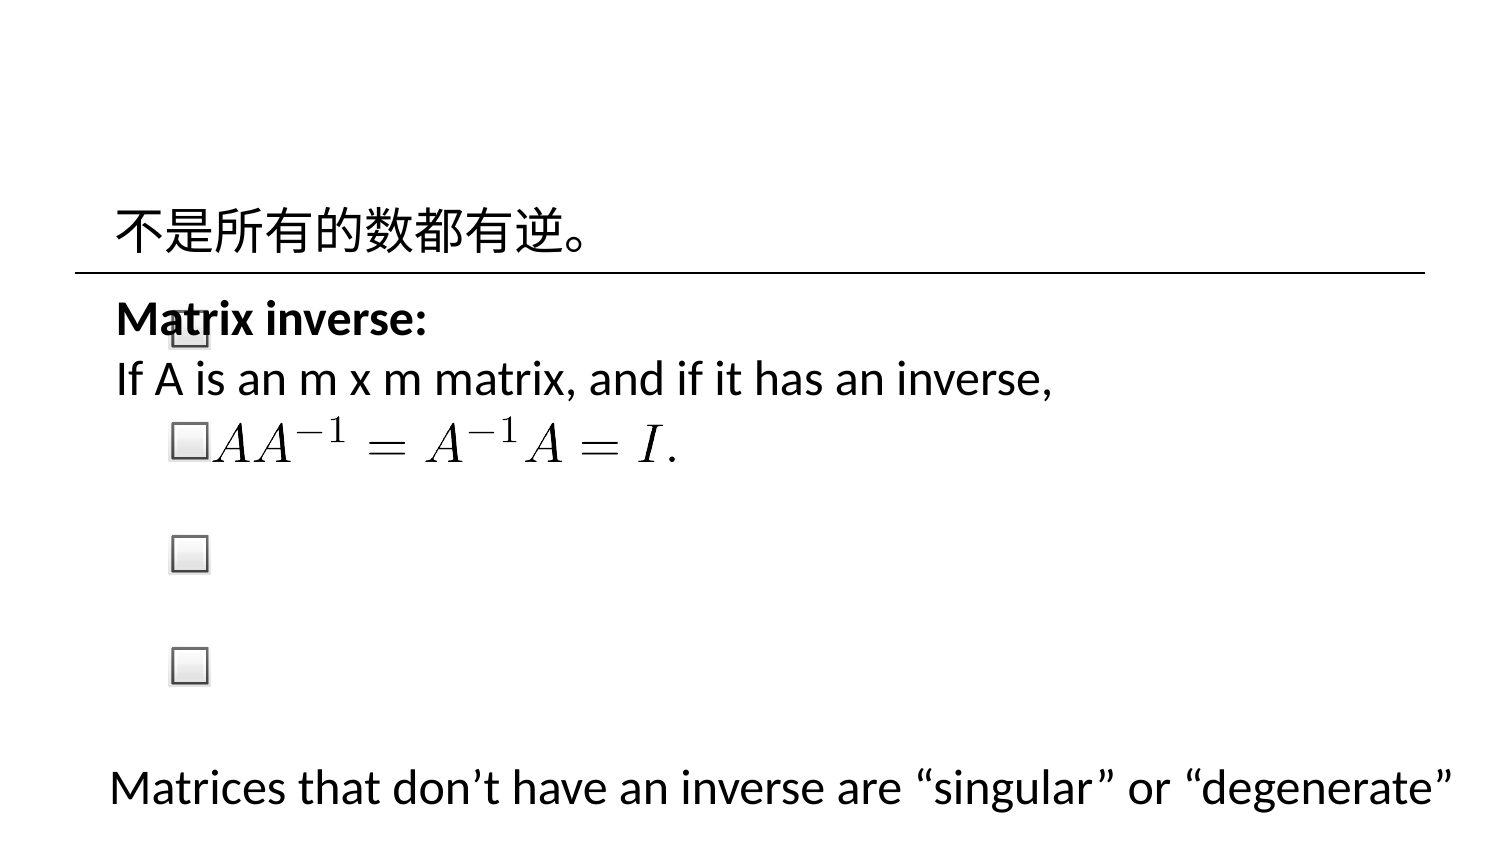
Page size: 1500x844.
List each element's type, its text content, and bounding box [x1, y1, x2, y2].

picture [212, 416, 676, 462]
text_box 不是所有的数都有逆。 [99, 192, 1375, 268]
text_box Matrix inverse: If A is an m x m matrix, and if it has an inverse, [100, 280, 1400, 413]
picture [168, 644, 211, 687]
picture [168, 419, 211, 462]
text_box Matrices that don’t have an inverse are “singular” or “degenerate” [94, 747, 1500, 822]
picture [168, 532, 211, 575]
